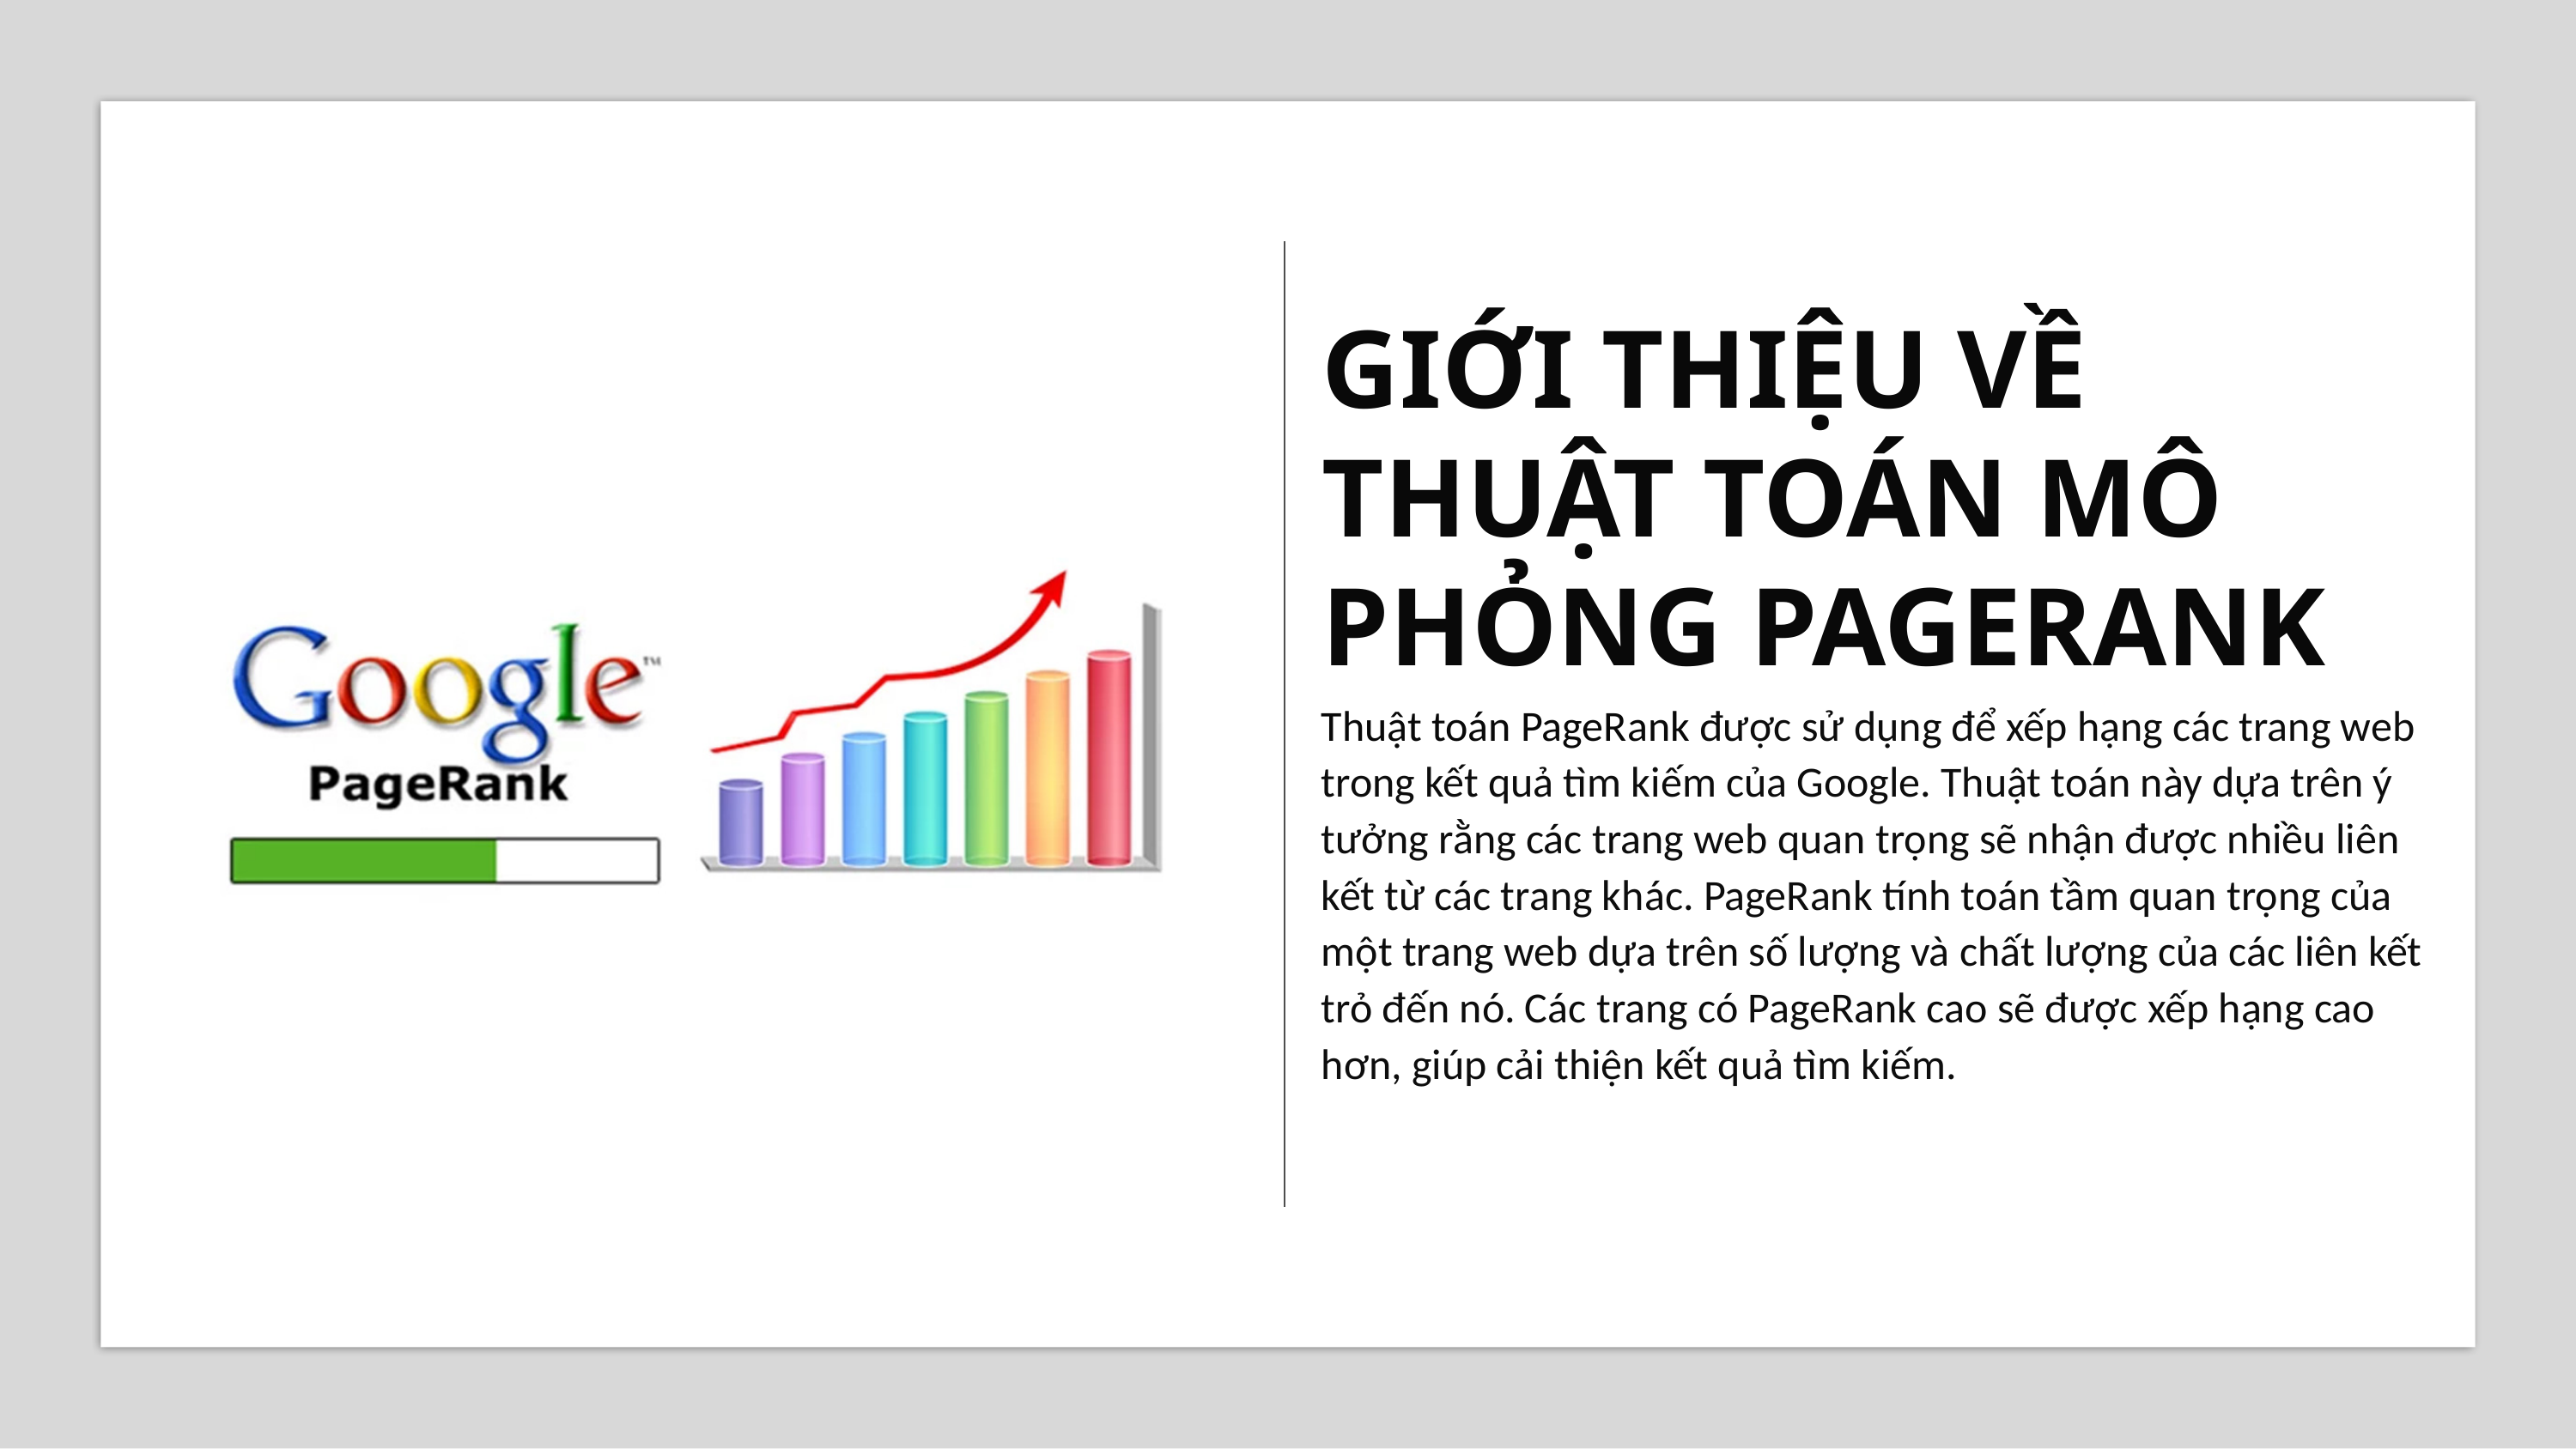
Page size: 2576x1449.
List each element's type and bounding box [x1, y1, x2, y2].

text_box [1321, 300, 2440, 1153]
picture [136, 461, 1255, 988]
text_box [99, 100, 2477, 1349]
text_box [0, 0, 2576, 1449]
